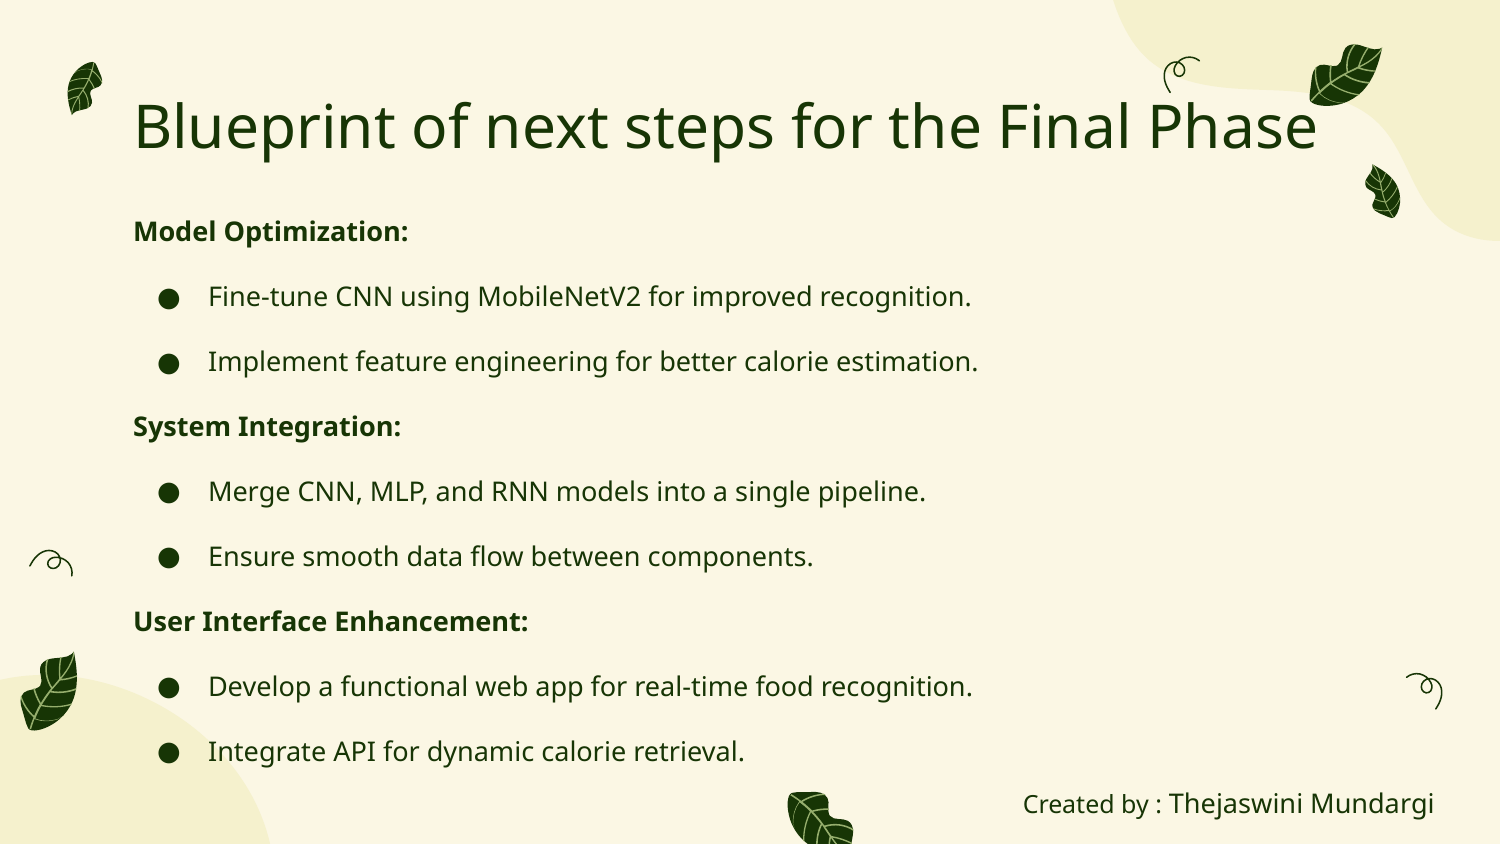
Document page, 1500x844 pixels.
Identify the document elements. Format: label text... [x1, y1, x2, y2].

list Model Optimization: Fine-tune CNN using MobileNetV2 for improved recognition. Implement feature engineering for better calorie estimation. System Integration: Merge CNN, MLP, and RNN models into a single pipeline. Ensure smooth data flow between components. User Interface Enhancement: Develop a functional web app for real-time food recognition. Integrate API for dynamic calorie retrieval. [118, 199, 1382, 844]
text_box Created by : Thejaswini Mundargi [1007, 771, 1500, 834]
title Blueprint of next steps for the Final Phase [118, 72, 1382, 167]
